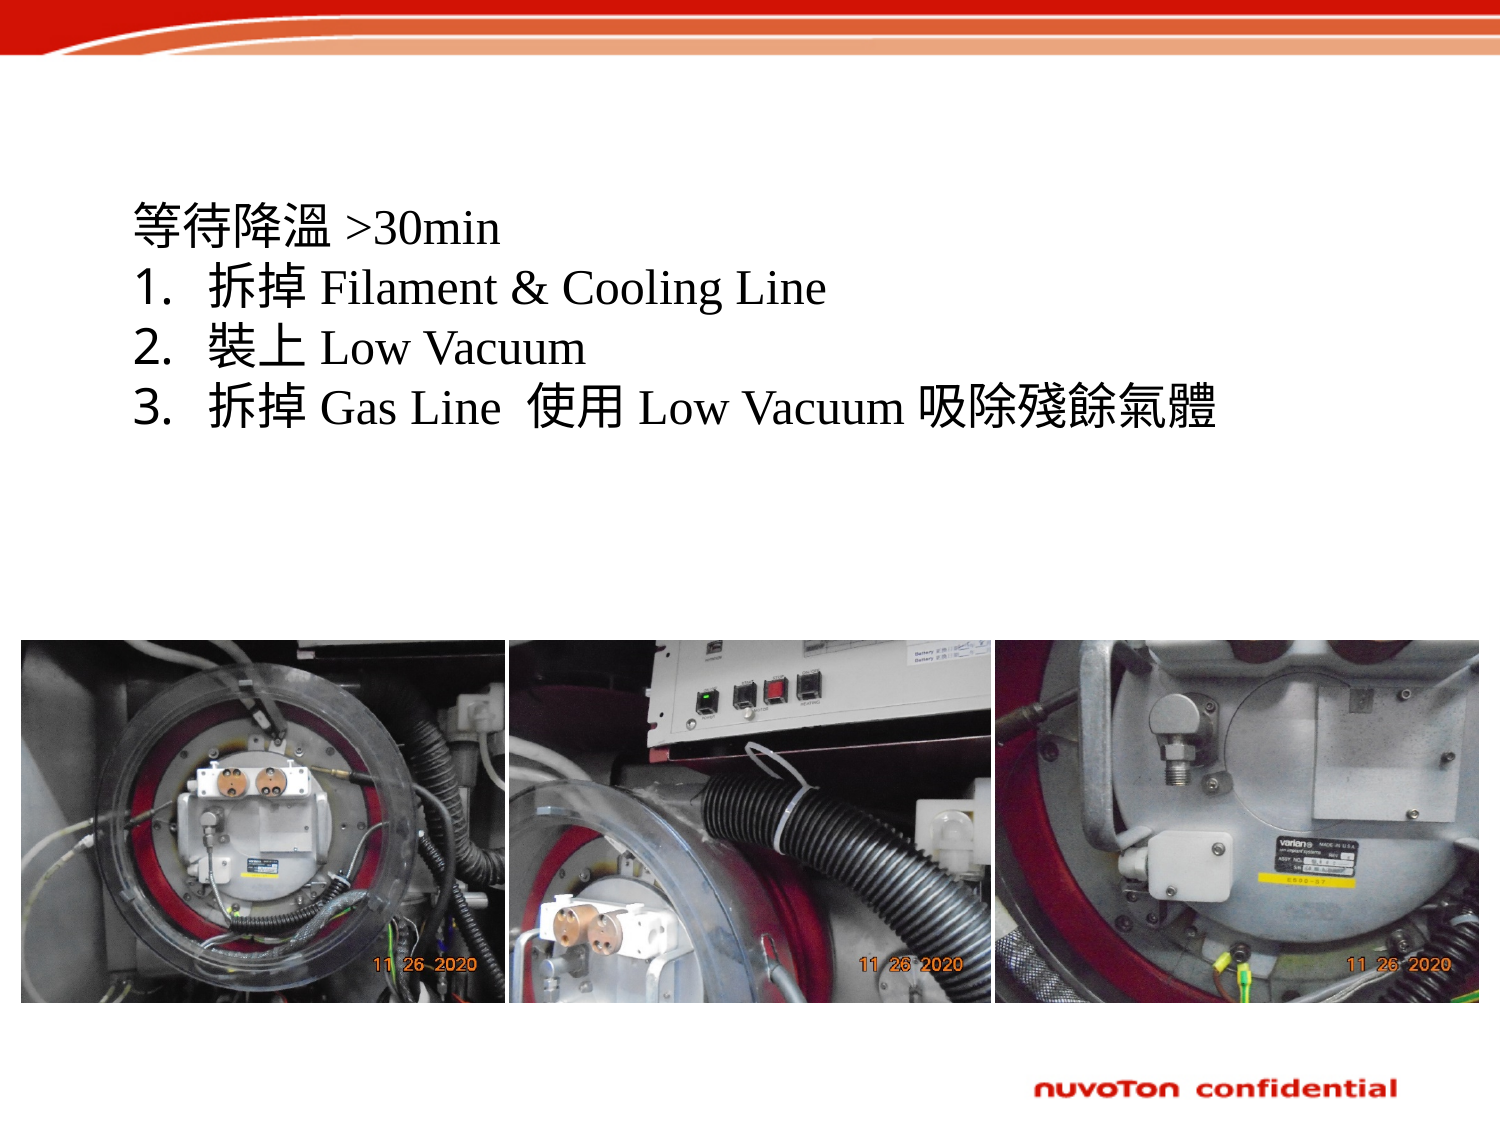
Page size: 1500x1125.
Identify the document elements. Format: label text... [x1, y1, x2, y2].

picture [0, 0, 1500, 1125]
text_box 等待降溫>30min 拆掉Filament & Cooling Line 裝上Low Vacuum 拆掉Gas Line 使用Low Vacuum吸除殘餘氣體 [117, 187, 1358, 443]
